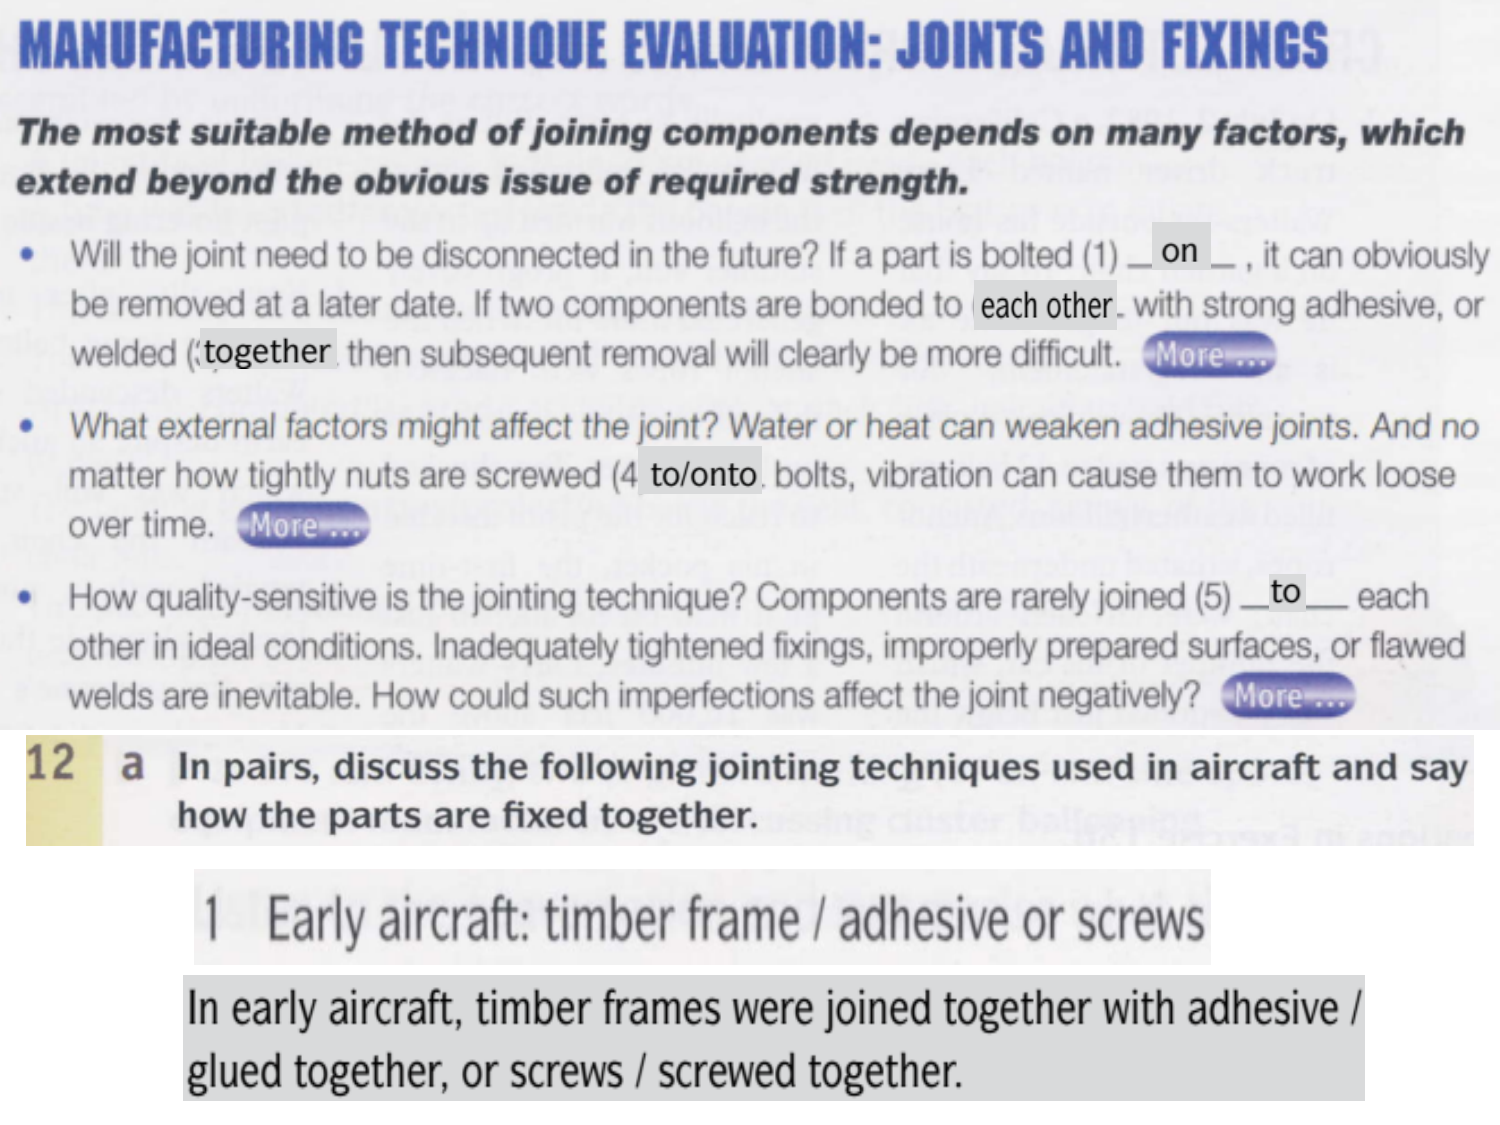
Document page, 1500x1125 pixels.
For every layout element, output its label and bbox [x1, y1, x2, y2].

picture [182, 975, 1365, 1101]
picture [26, 734, 1474, 847]
picture [194, 869, 1211, 965]
picture [0, 0, 1500, 731]
